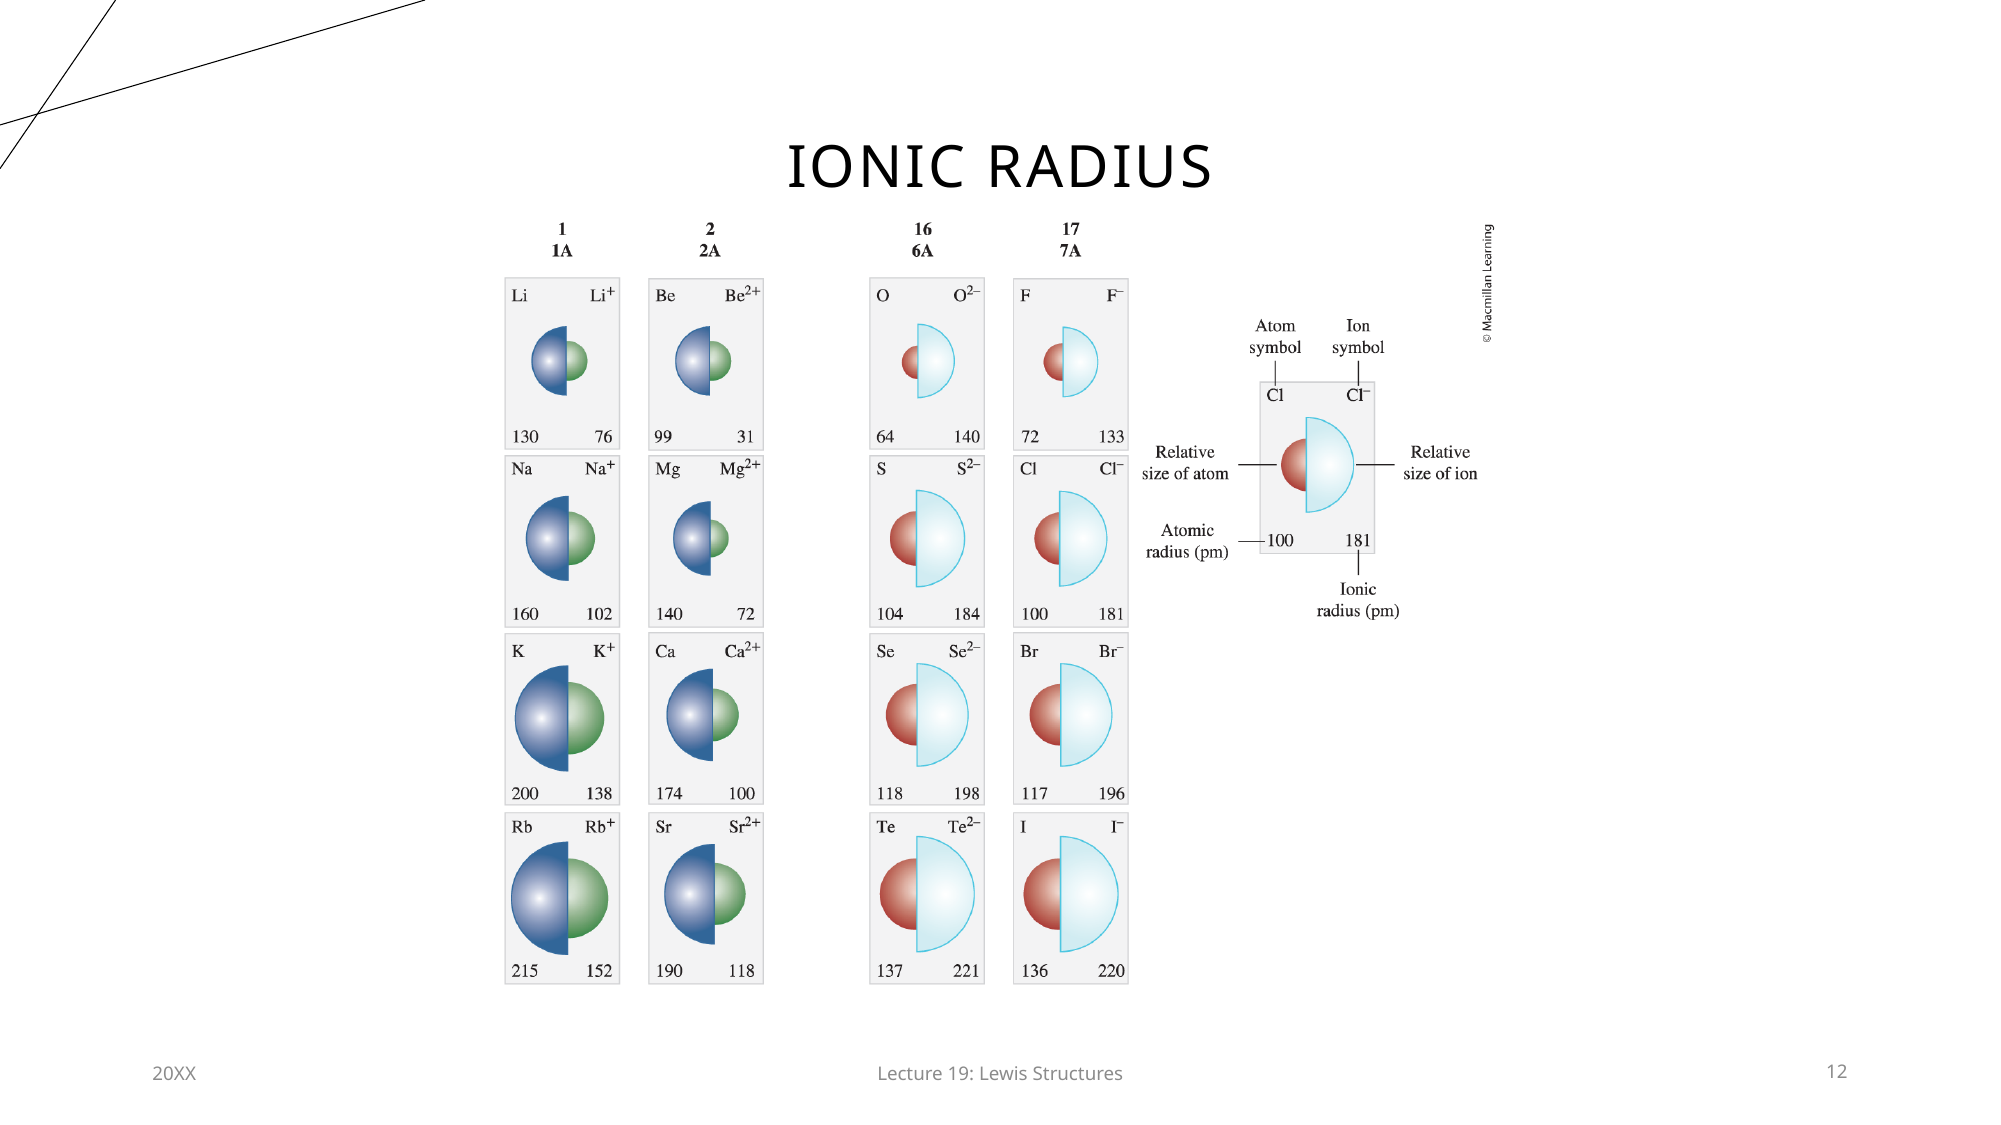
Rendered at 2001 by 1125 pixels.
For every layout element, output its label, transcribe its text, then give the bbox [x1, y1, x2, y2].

slide_number 12 [1412, 1042, 1863, 1103]
slide_number 20XX [137, 1042, 588, 1103]
picture [500, 218, 1499, 989]
title Ionic radius [137, 59, 1863, 278]
footer Lecture 19: Lewis Structures​ [662, 1042, 1338, 1103]
